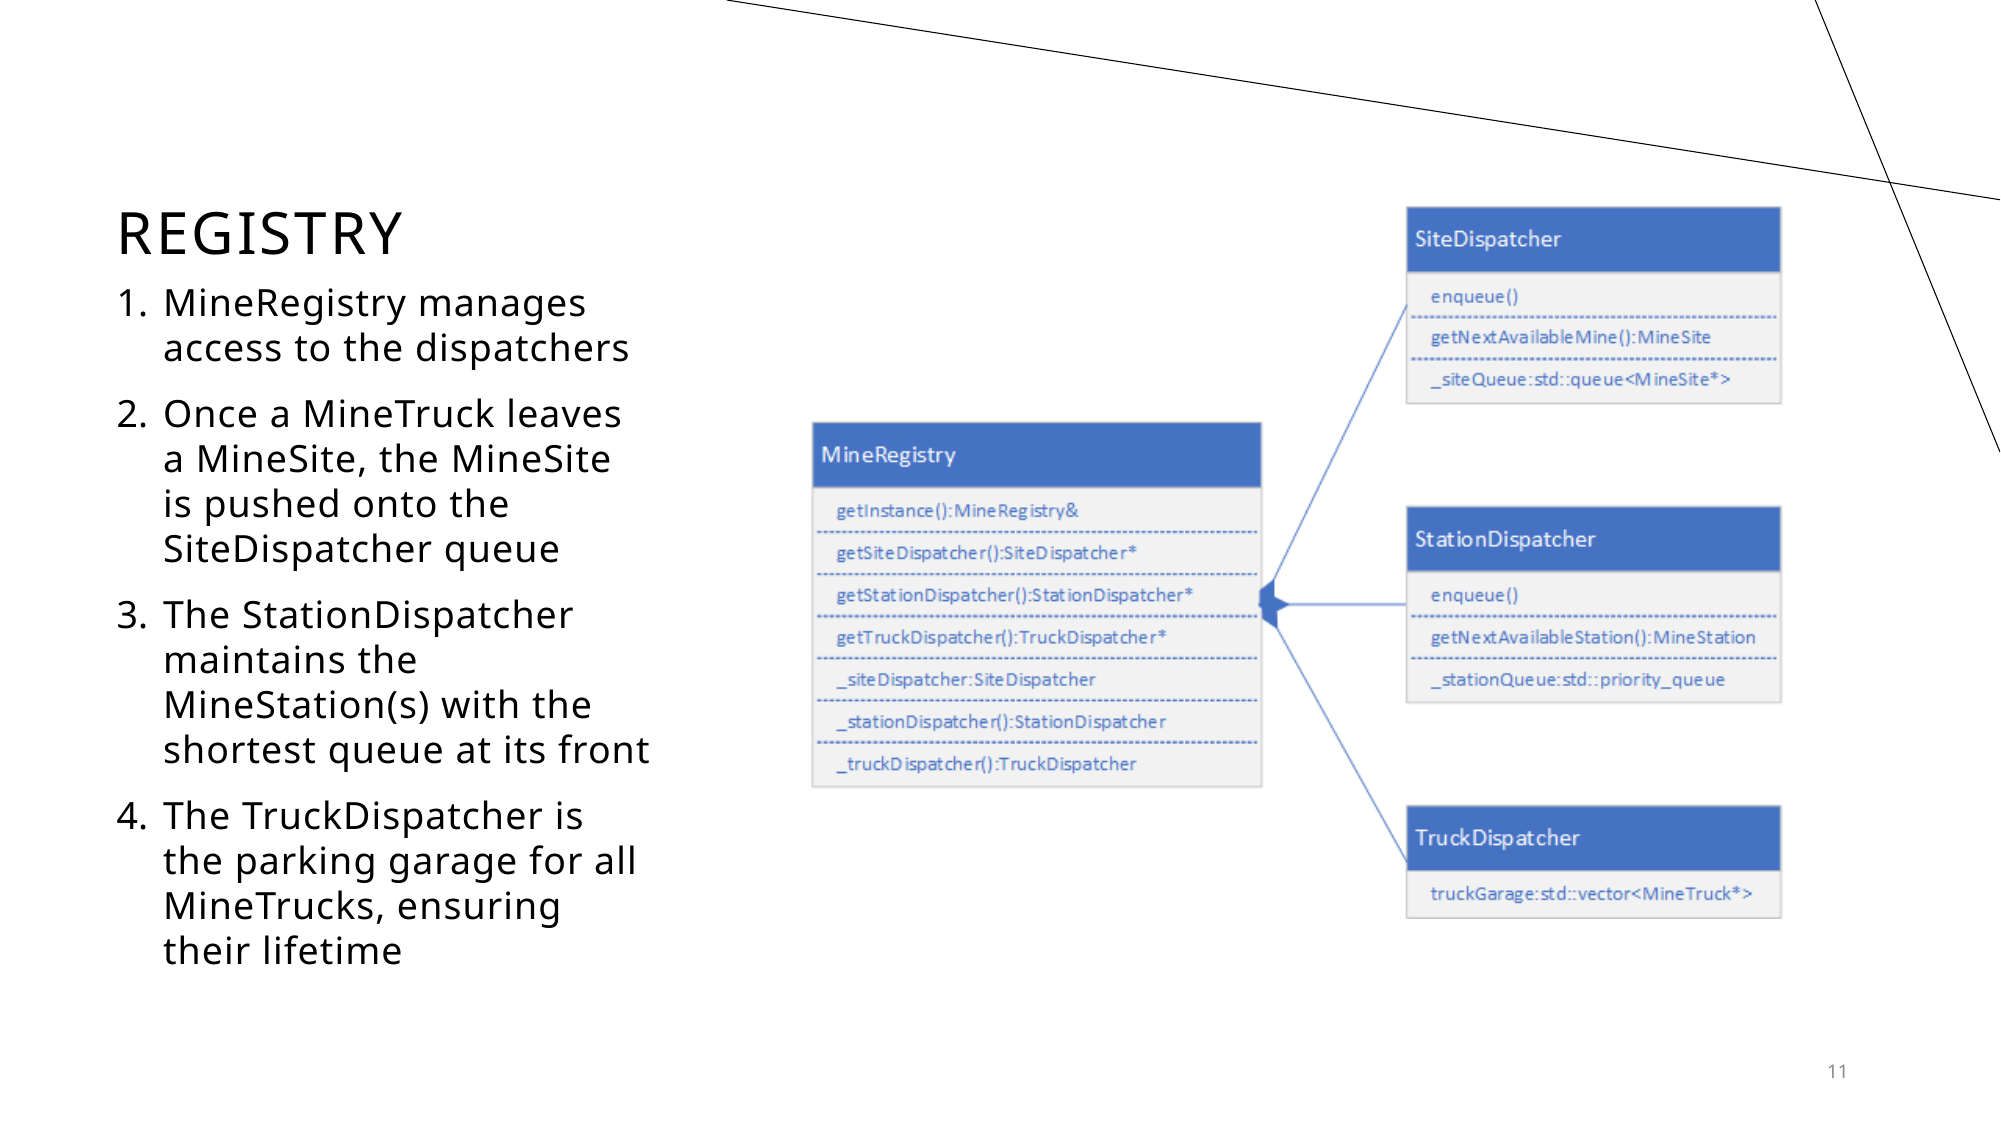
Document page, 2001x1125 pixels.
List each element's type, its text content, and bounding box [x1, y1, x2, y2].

title Registry [101, 91, 1853, 275]
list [807, 206, 1783, 919]
list MineRegistry manages access to the dispatchers Once a MineTruck leaves a MineSite, the MineSite is pushed onto the SiteDispatcher queue The StationDispatcher maintains the MineStation(s) with the shortest queue at its front The TruckDispatcher is the parking garage for all MineTrucks, ensuring their lifetime [101, 290, 667, 1034]
slide_number 11 [1701, 1042, 1864, 1103]
